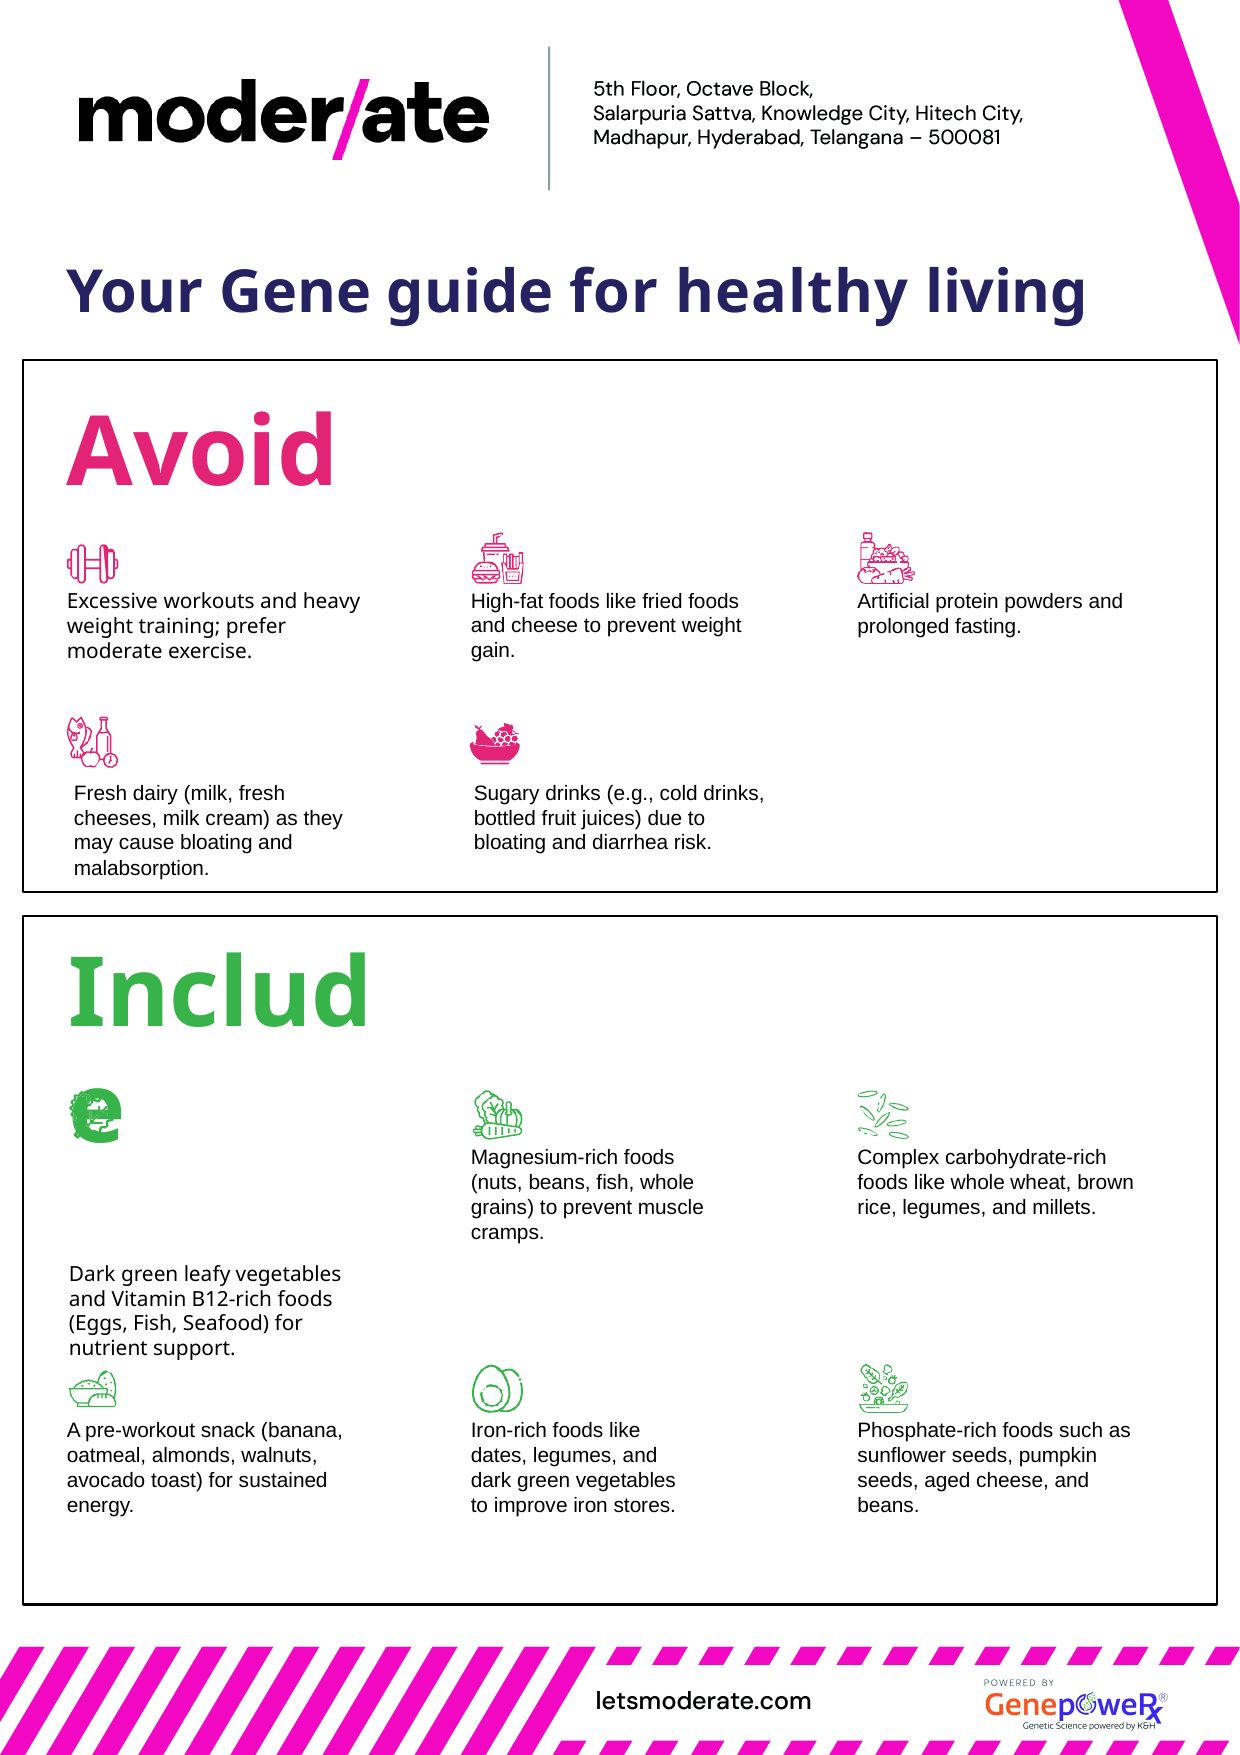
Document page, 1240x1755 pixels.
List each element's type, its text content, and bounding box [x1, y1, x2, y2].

text_box Complex carbohydrate-rich foods like whole wheat, brown rice, legumes, and millets. [914, 1141, 1156, 1219]
text_box Avoid Excessive workouts and heavy weight training; prefer moderate exercise. [66, 386, 376, 531]
text_box Iron-rich foods like dates, legumes, and dark green vegetables to improve iron stores. [470, 1422, 697, 1517]
text_box [22, 916, 1218, 1605]
text_box Phosphate-rich foods such as sunflower seeds, pumpkin seeds, aged cheese, and beans. [857, 1414, 1150, 1517]
text_box Include Dark green leafy vegetables and Vitamin B12-rich foods (Eggs, Fish, Seafood) for nutrient support. [66, 926, 425, 1090]
text_box Fresh dairy (milk, fresh cheeses, milk cream) as they may cause bloating and malabsorption. [73, 777, 370, 880]
text_box [22, 360, 1218, 892]
text_box Artificial protein powders and prolonged fasting. [920, 585, 1145, 638]
picture [0, 0, 1240, 1755]
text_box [68, 1090, 909, 1414]
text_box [469, 723, 521, 765]
text_box A pre-workout snack (banana, oatmeal, almonds, walnuts, avocado toast) for sustained energy. [66, 1420, 372, 1517]
text_box Sugary drinks (e.g., cold drinks, bottled fruit juices) due to bloating and diarrhea risk. [473, 777, 770, 854]
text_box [66, 532, 916, 769]
text_box Your Gene guide for healthy living [64, 251, 1120, 325]
